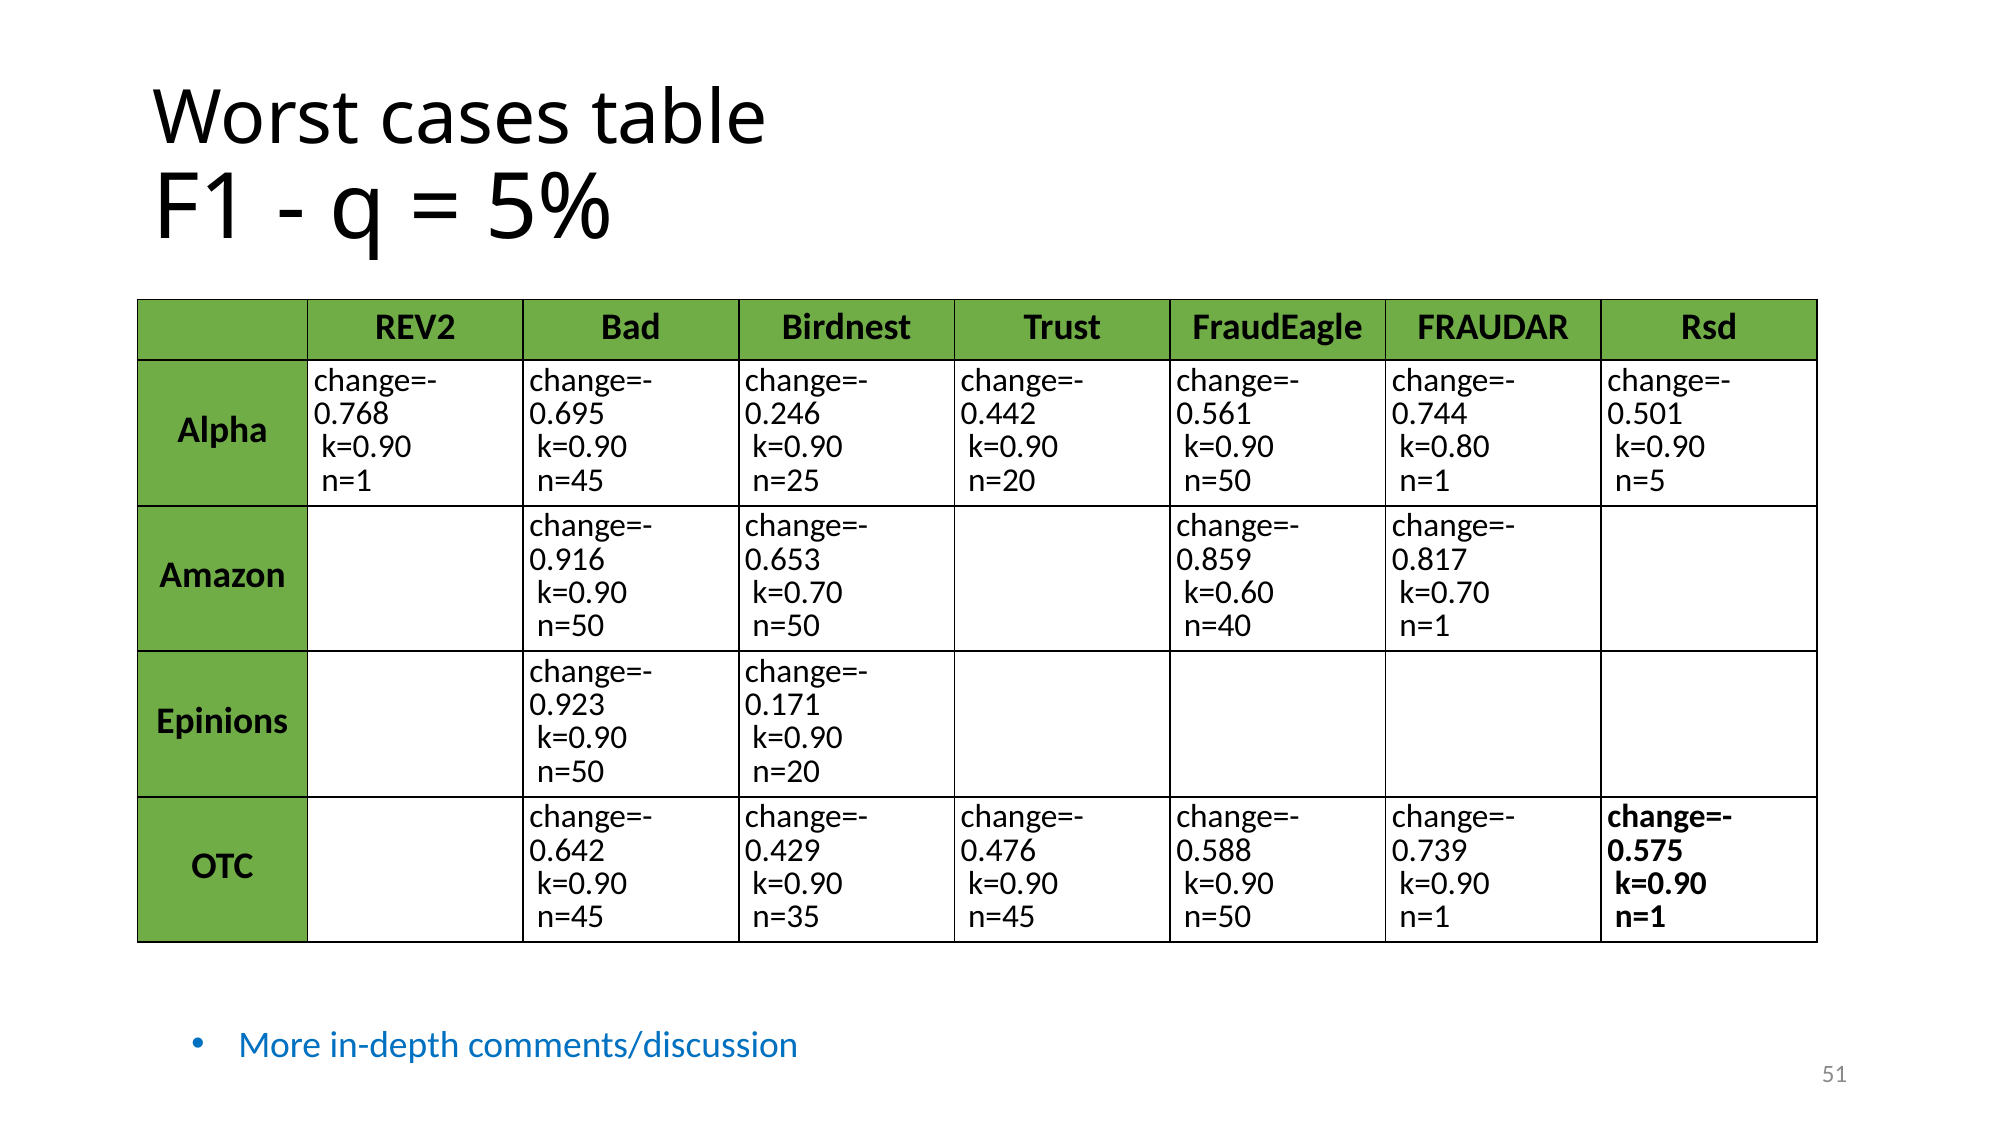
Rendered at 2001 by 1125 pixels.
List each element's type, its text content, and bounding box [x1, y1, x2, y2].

table_cell change=-0.642 k=0.90 n=45 [524, 798, 738, 941]
table_cell change=-0.588 k=0.90 n=50 [1171, 798, 1385, 941]
title Worst cases table F1 - q = 5% [137, 59, 1863, 278]
table_cell [955, 652, 1169, 796]
table_header Birdnest [740, 300, 954, 359]
text_box More in-depth comments/discussion [176, 1012, 815, 1073]
table_cell [308, 507, 522, 650]
table_cell Epinions [138, 652, 307, 796]
table_cell change=-0.817 k=0.70 n=1 [1386, 507, 1600, 650]
table_cell change=-0.476 k=0.90 n=45 [955, 798, 1169, 941]
table_cell change=-0.695 k=0.90 n=45 [524, 361, 738, 505]
table_header Bad [524, 300, 738, 359]
table_header FraudEagle [1171, 300, 1385, 359]
table_cell Amazon [138, 507, 307, 650]
table_cell change=-0.575 k=0.90 n=1 [1602, 798, 1816, 941]
table_cell change=-0.246 k=0.90 n=25 [740, 361, 954, 505]
table_cell [308, 652, 522, 796]
table_header [138, 300, 307, 359]
slide_number 51 [1412, 1042, 1863, 1103]
table_cell Alpha [138, 361, 307, 505]
table_header FRAUDAR [1386, 300, 1600, 359]
table_cell change=-0.916 k=0.90 n=50 [524, 507, 738, 650]
table_cell change=-0.744 k=0.80 n=1 [1386, 361, 1600, 505]
table_header Rsd [1602, 300, 1816, 359]
table_cell change=-0.501 k=0.90 n=5 [1602, 361, 1816, 505]
table_cell change=-0.429 k=0.90 n=35 [740, 798, 954, 941]
table_cell change=-0.653 k=0.70 n=50 [740, 507, 954, 650]
table_cell [955, 507, 1169, 650]
table_cell [308, 798, 522, 941]
table_cell change=-0.561 k=0.90 n=50 [1171, 361, 1385, 505]
table_cell [1602, 652, 1816, 796]
table_cell [1171, 652, 1385, 796]
table_header Trust [955, 300, 1169, 359]
table_header REV2 [308, 300, 522, 359]
table_cell change=-0.923 k=0.90 n=50 [524, 652, 738, 796]
table_cell change=-0.171 k=0.90 n=20 [740, 652, 954, 796]
table_cell [1602, 507, 1816, 650]
table_cell change=-0.768 k=0.90 n=1 [308, 361, 522, 505]
table_cell OTC [138, 798, 307, 941]
table_cell change=-0.859 k=0.60 n=40 [1171, 507, 1385, 650]
table_cell [1386, 652, 1600, 796]
table_cell change=-0.739 k=0.90 n=1 [1386, 798, 1600, 941]
table_cell change=-0.442 k=0.90 n=20 [955, 361, 1169, 505]
